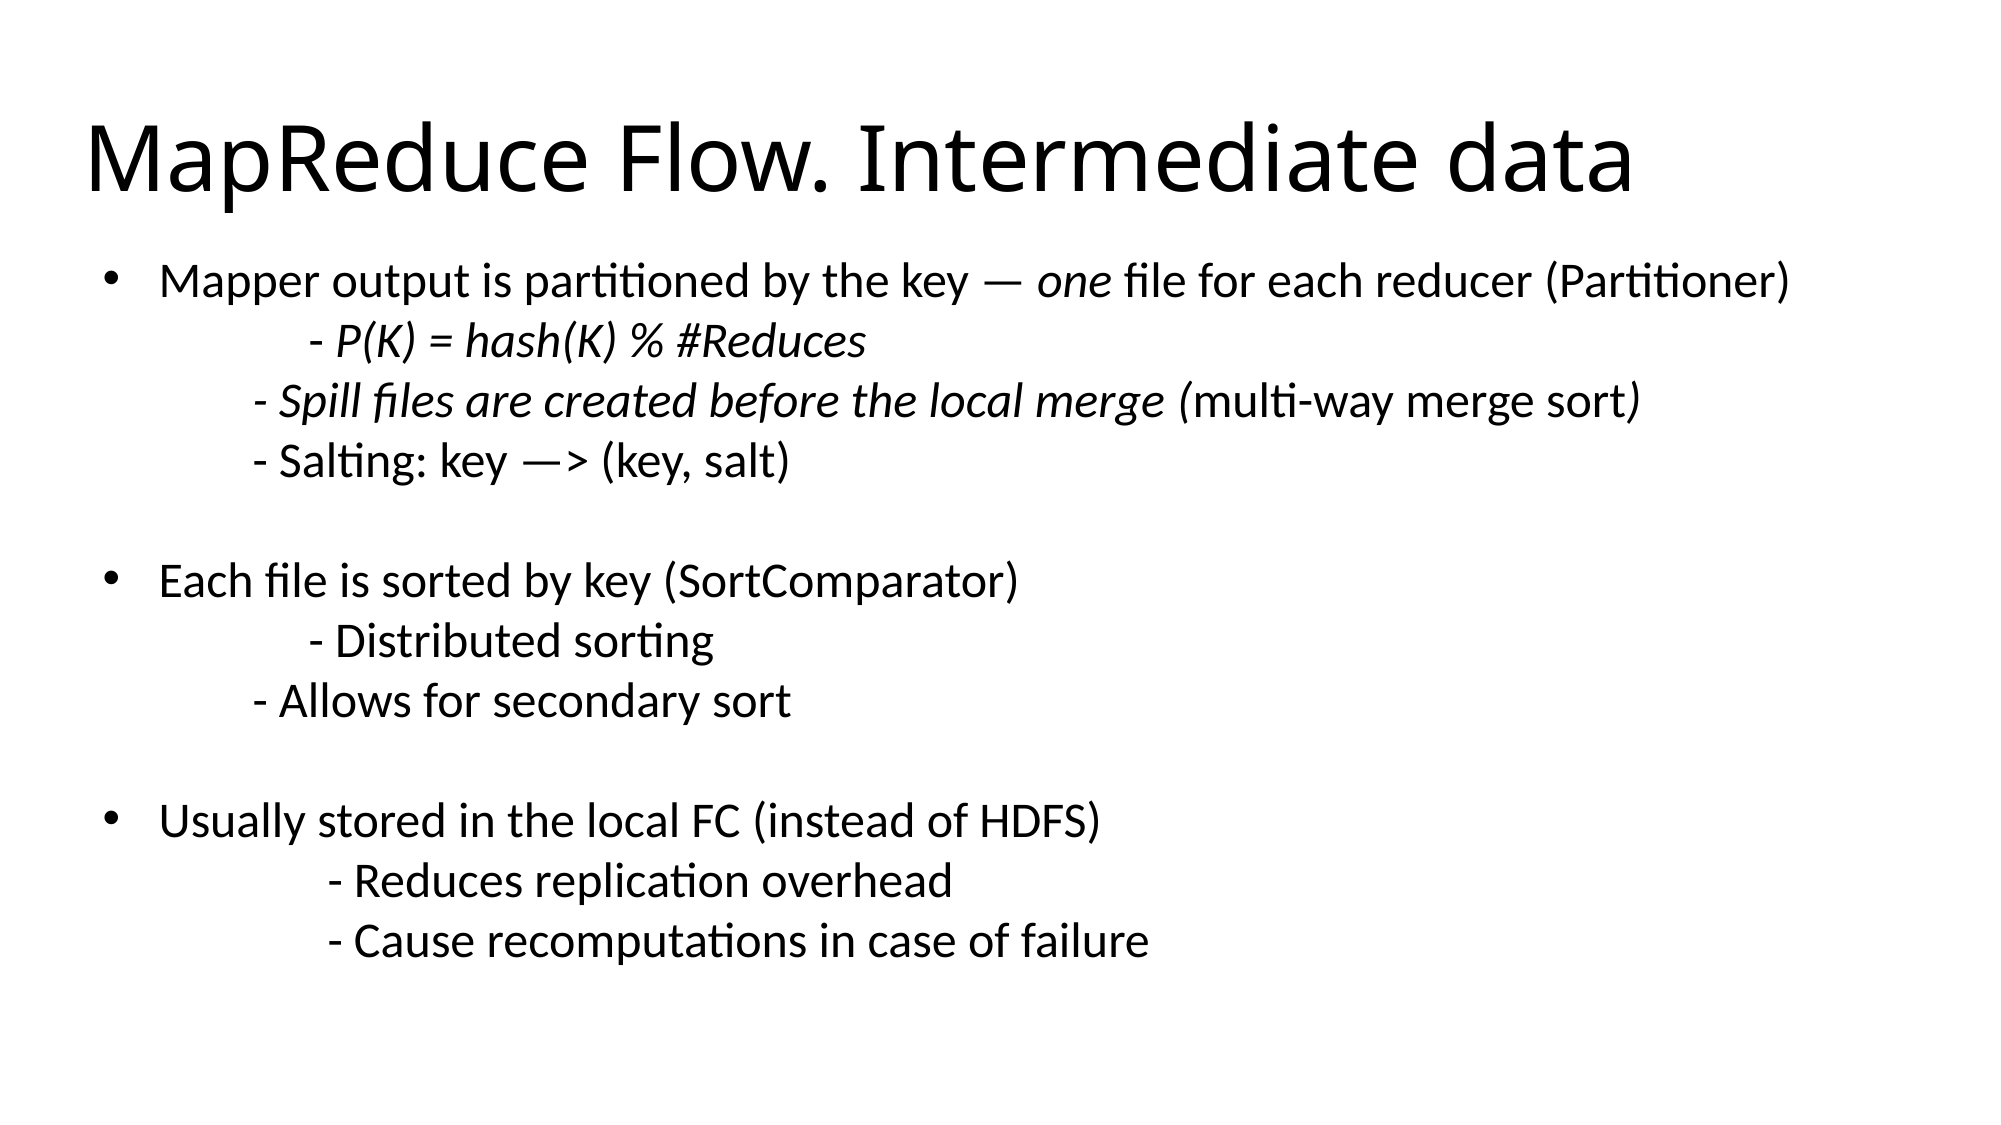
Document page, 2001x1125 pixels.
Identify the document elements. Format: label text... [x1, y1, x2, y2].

text_box Mapper output is partitioned by the key — one file for each reducer (Partitioner) - P(K) = hash(K) % #Reduces - Spill files are created before the local merge (multi-way merge sort) - Salting: key —> (key, salt) Each file is sorted by key (SortComparator) - Distributed sorting - Allows for secondary sort Usually stored in the local FC (instead of HDFS) - Reduces replication overhead - Cause recomputations in case of failure [87, 239, 1913, 975]
title MapReduce Flow. Intermediate data [68, 97, 1932, 223]
